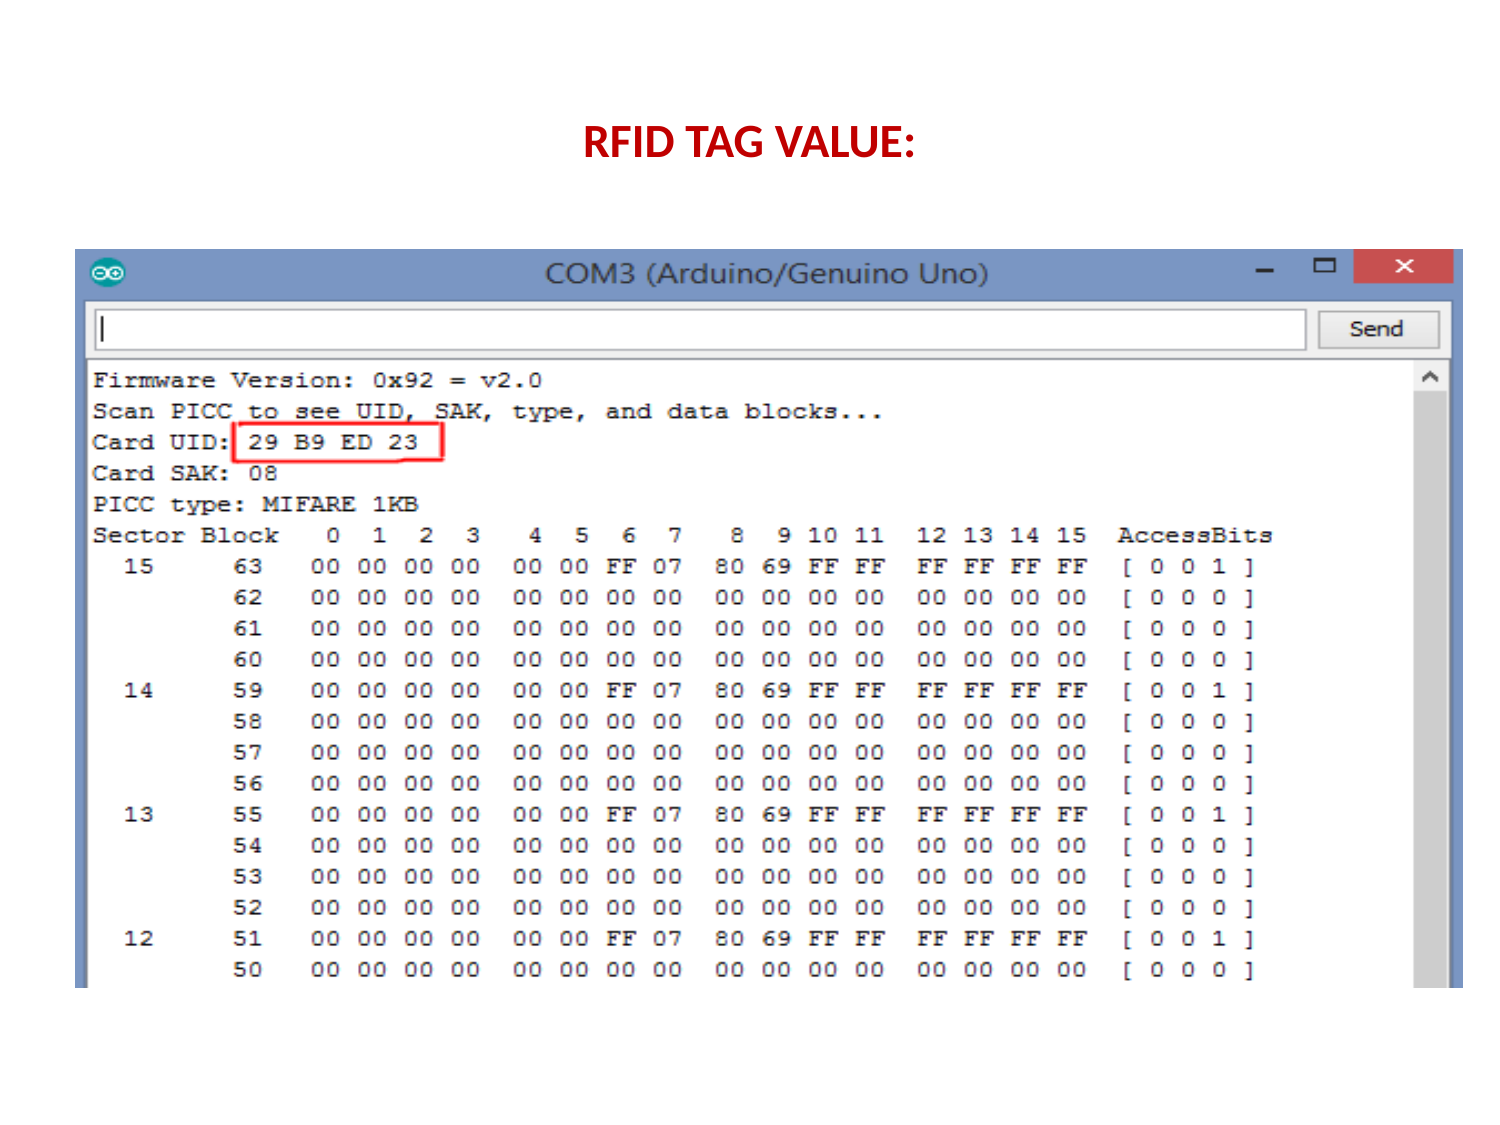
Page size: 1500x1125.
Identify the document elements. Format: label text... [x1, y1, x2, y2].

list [74, 249, 1463, 988]
title RFID TAG VALUE: [75, 45, 1425, 233]
